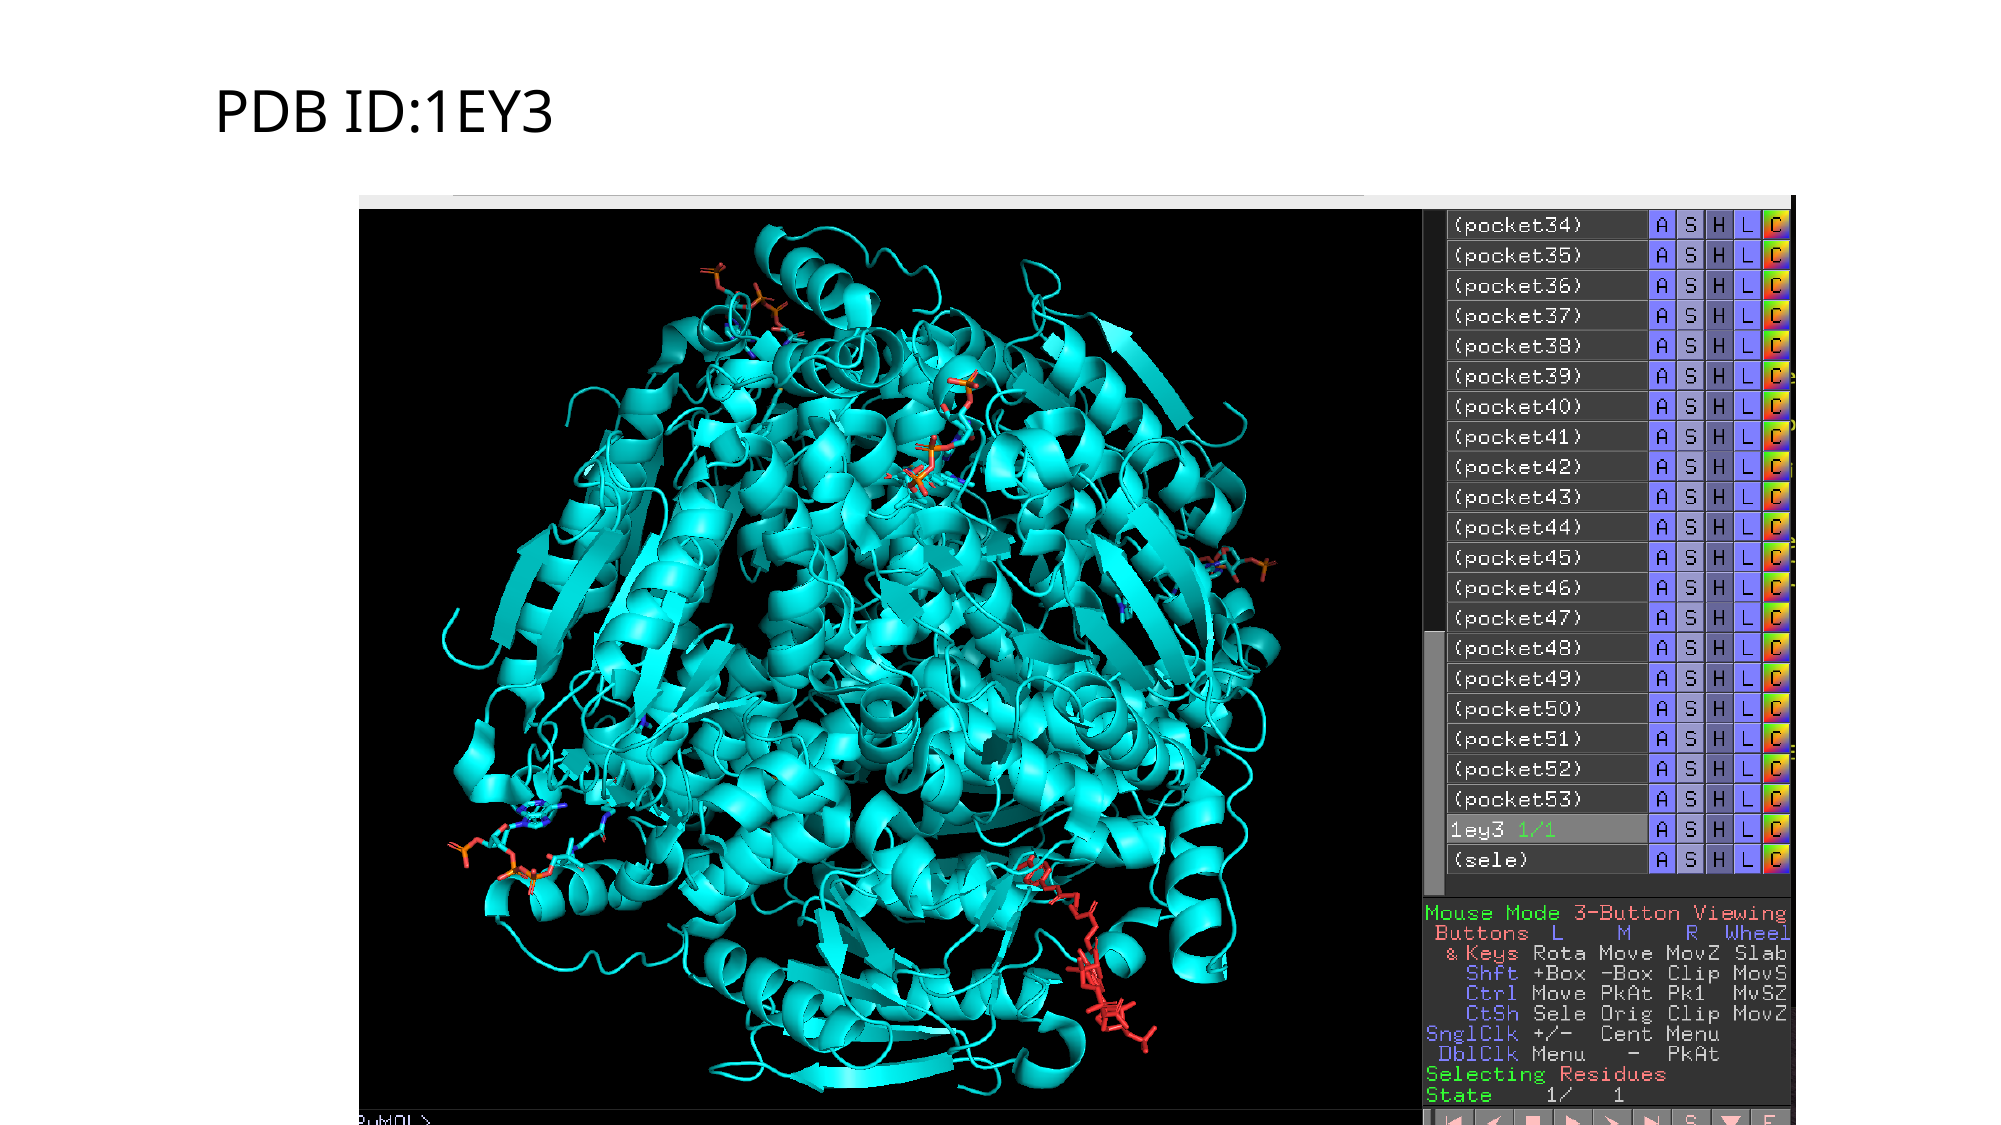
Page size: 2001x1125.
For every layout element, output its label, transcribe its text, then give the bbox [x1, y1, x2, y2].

picture [359, 195, 1796, 1125]
text_box PDB ID:1EY3 [199, 66, 570, 152]
